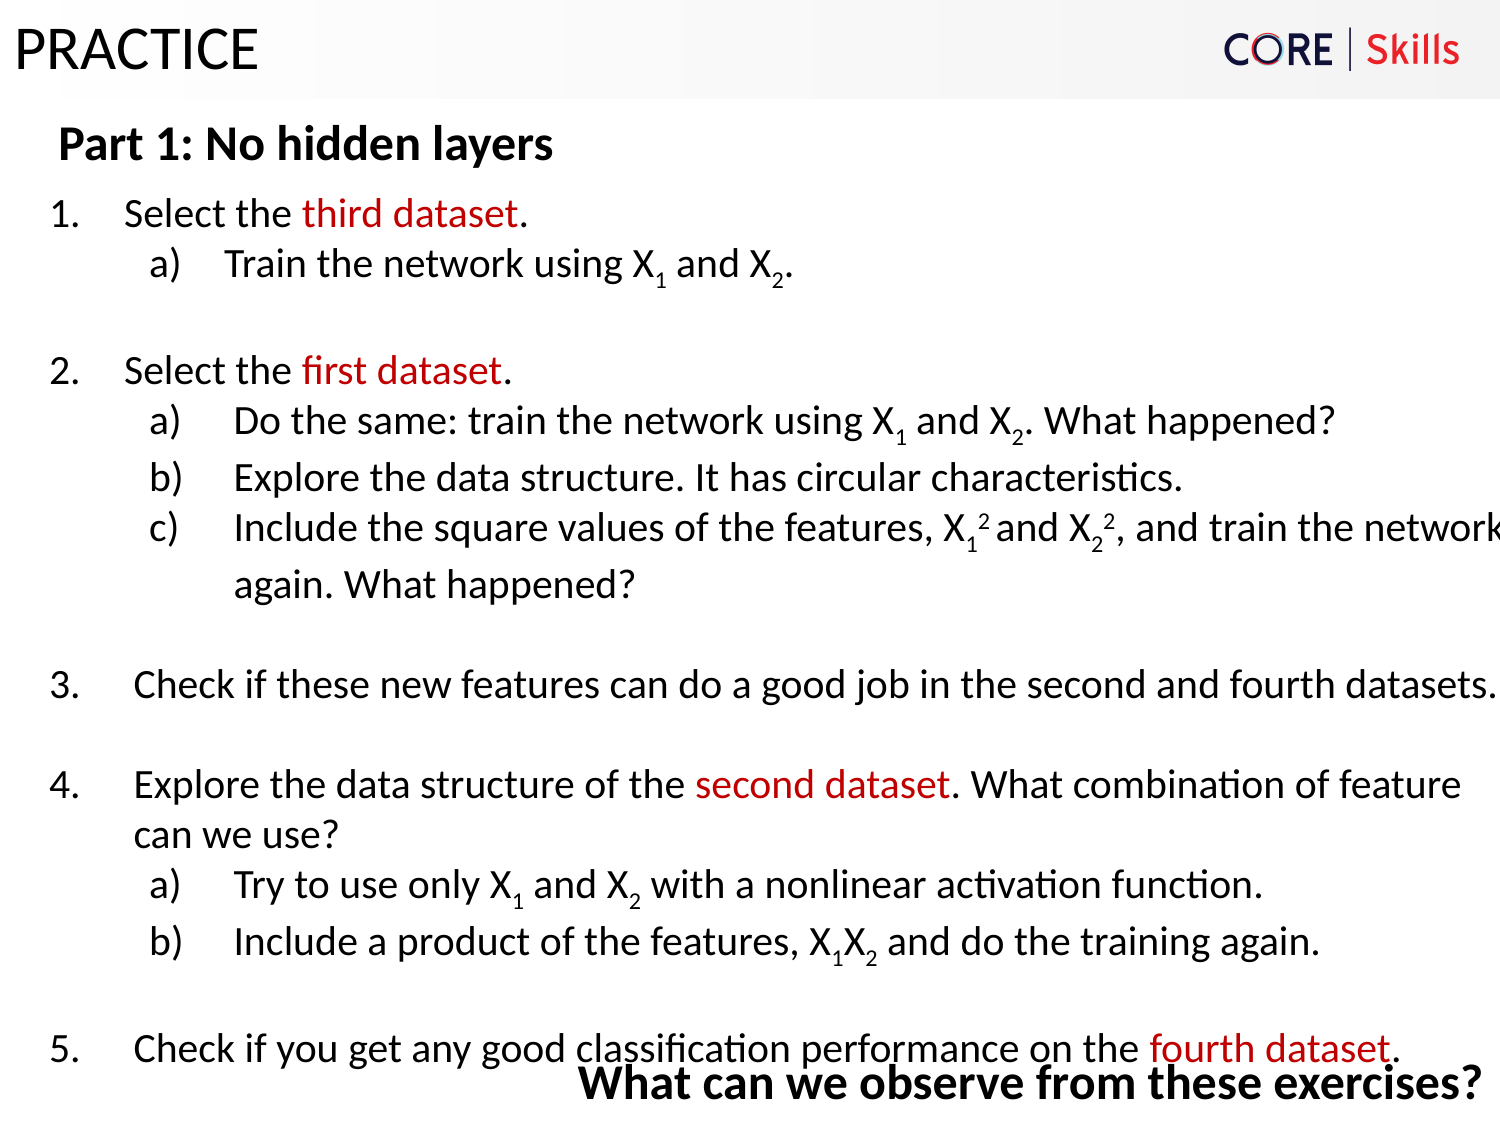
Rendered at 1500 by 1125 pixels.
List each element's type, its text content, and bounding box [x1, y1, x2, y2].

text_box Select the third dataset. Train the network using X1 and X2. Select the first dataset. Do the same: train the network using X1 and X2. What happened? Explore the data structure. It has circular characteristics. Include the square values of the features, X12 and X22, and train the network again. What happened? Check if these new features can do a good job in the second and fourth datasets. Explore the data structure of the second dataset. What combination of feature can we use? Try to use only X1 and X2 with a nonlinear activation function. Include a product of the features, X1X2 and do the training again. Check if you get any good classification performance on the fourth dataset. [34, 178, 1500, 1125]
text_box Part 1: No hidden layers [43, 108, 569, 178]
text_box What can we observe from these exercises? [562, 1041, 1499, 1117]
picture [0, 0, 1500, 100]
